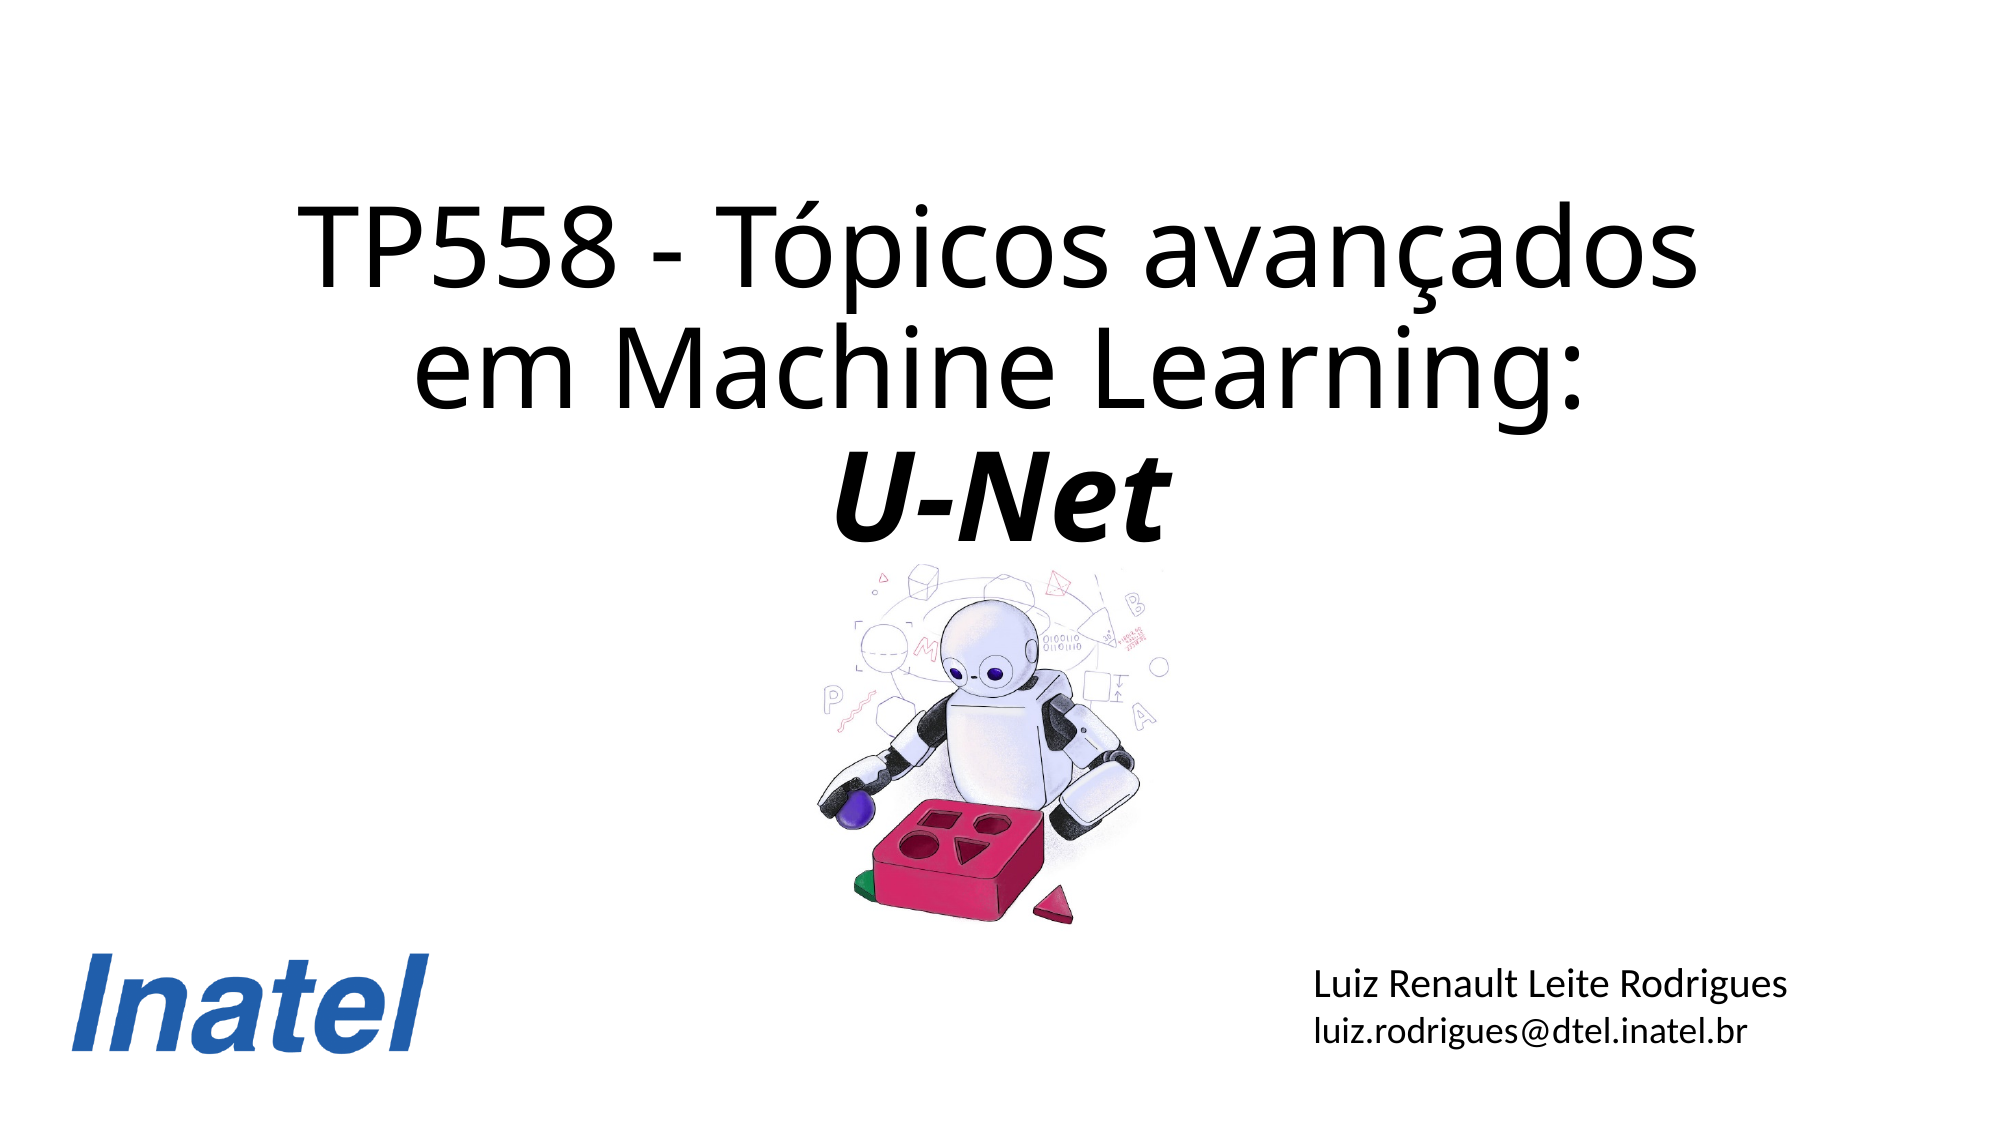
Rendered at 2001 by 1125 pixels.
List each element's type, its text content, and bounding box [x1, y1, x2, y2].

picture [64, 948, 436, 1060]
title TP558 - Tópicos avançados em Machine Learning: U-Net [249, 134, 1750, 576]
picture [814, 564, 1186, 932]
text_box Luiz Renault Leite Rodrigues luiz.rodrigues@dtel.inatel.br [1298, 948, 1956, 1058]
